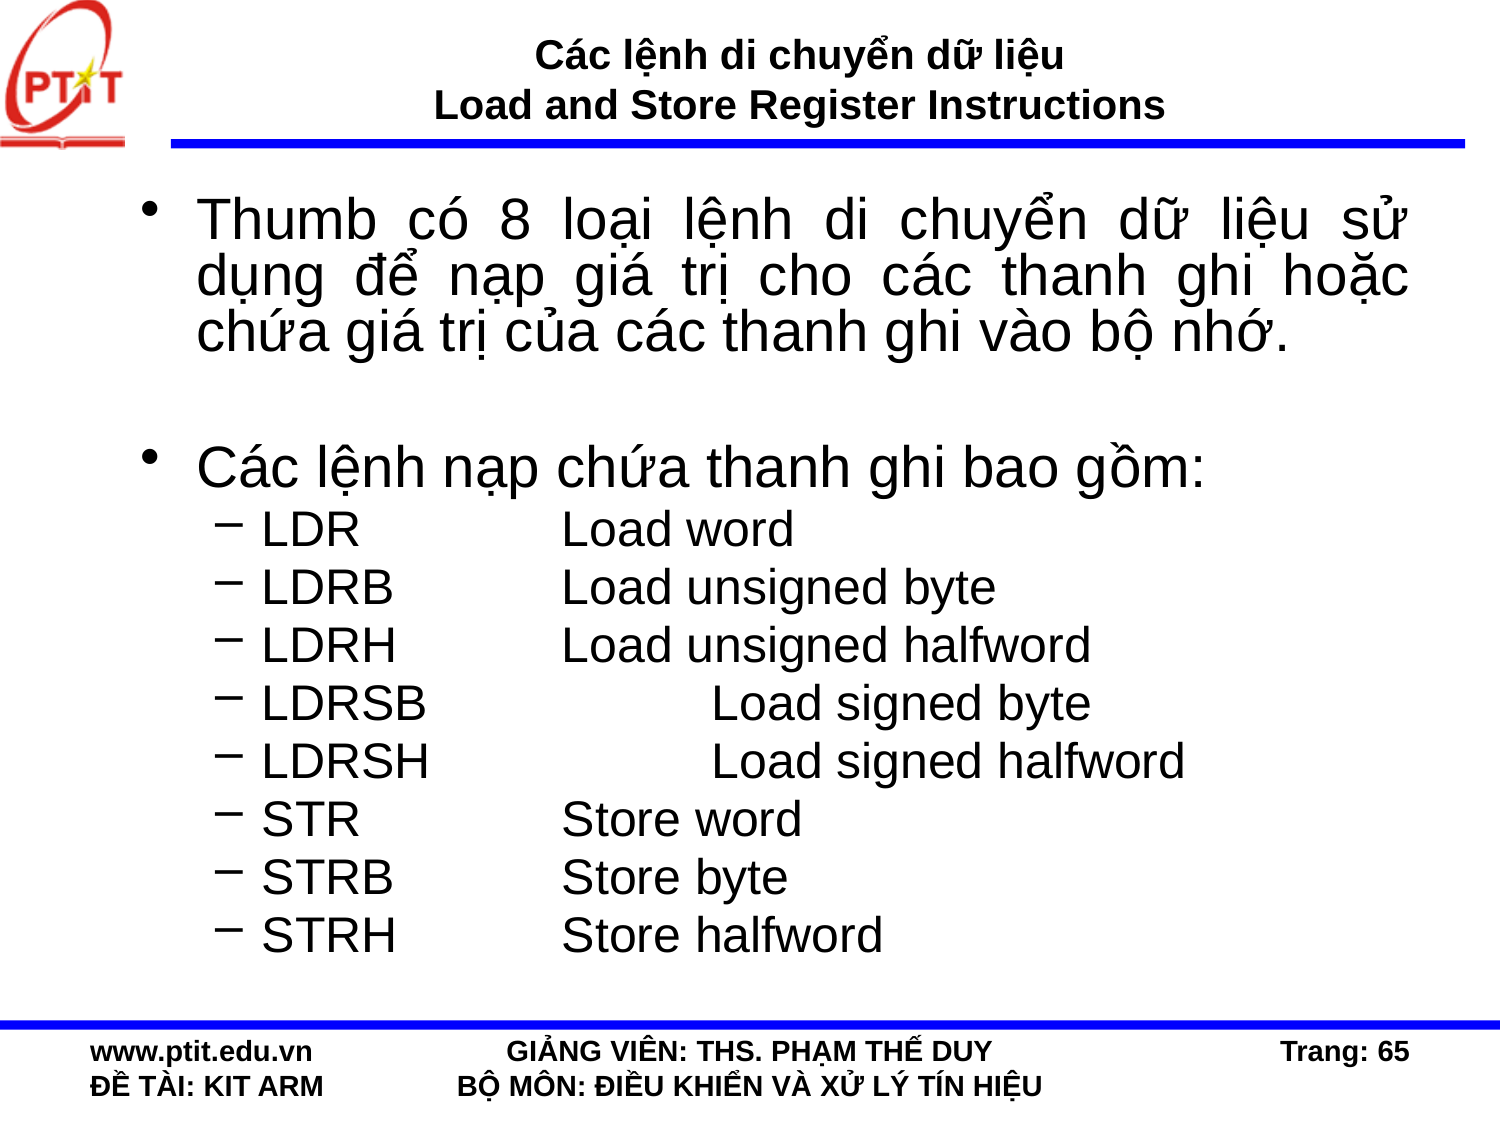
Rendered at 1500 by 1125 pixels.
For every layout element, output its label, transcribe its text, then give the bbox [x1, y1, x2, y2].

picture [0, 0, 125, 150]
slide_number www.ptit.edu.vn ĐỀ TÀI: KIT ARM [74, 1024, 387, 1103]
title Các lệnh di chuyển dữ liệu Load and Store Register Instructions [125, 20, 1475, 113]
list Thumb có 8 loại lệnh di chuyển dữ liệu sử dụng để nạp giá trị cho các thanh ghi hoặc chứa giá trị của các thanh ghi vào bộ nhớ. Các lệnh nạp chứa thanh ghi bao gồm: LDR Load word LDRB Load unsigned byte LDRH Load unsigned halfword LDRSB Load signed byte LDRSH Load signed halfword STR Store word STRB Store byte STRH Store halfword [124, 187, 1426, 1001]
slide_number Trang: 65 [1074, 1024, 1426, 1103]
footer GIẢNG VIÊN: THS. PHẠM THẾ DUY BỘ MÔN: ĐIỀU KHIỂN VÀ XỬ LÝ TÍN HIỆU [387, 1024, 1074, 1103]
